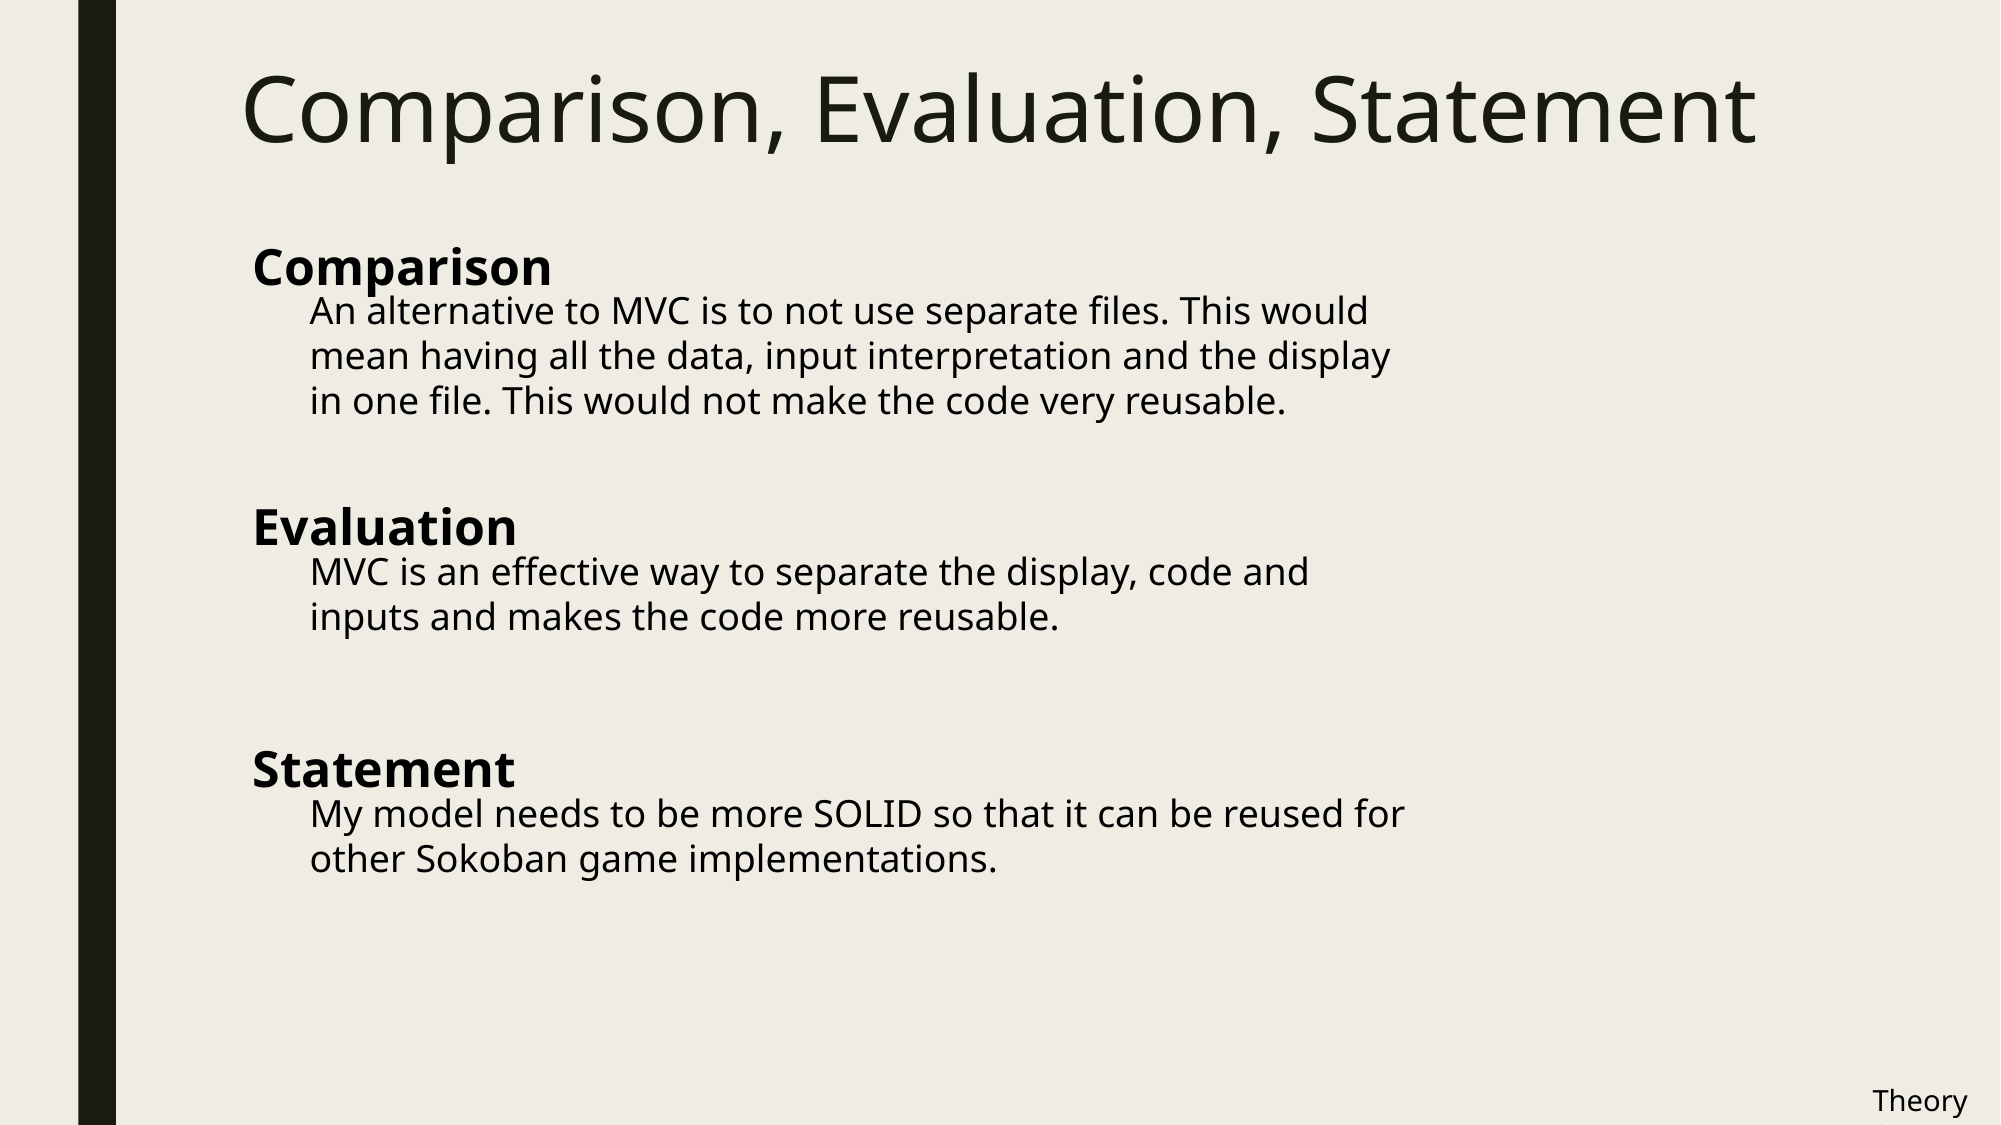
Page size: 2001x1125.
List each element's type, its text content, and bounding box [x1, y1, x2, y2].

text_box Comparison [237, 227, 1065, 303]
text_box MVC is an effective way to separate the display, code and inputs and makes the code more reusable. [294, 540, 1424, 646]
text_box Statement [237, 729, 1065, 805]
text_box An alternative to MVC is to not use separate files. This would mean having all the data, input interpretation and the display in one file. This would not make the code very reusable. [294, 280, 1424, 430]
title Comparison, Evaluation, Statement [225, 56, 1800, 205]
text_box Theory 3 [1857, 1074, 2000, 1125]
text_box Evaluation [237, 487, 1065, 563]
text_box My model needs to be more SOLID so that it can be reused for other Sokoban game implementations. [294, 782, 1424, 888]
